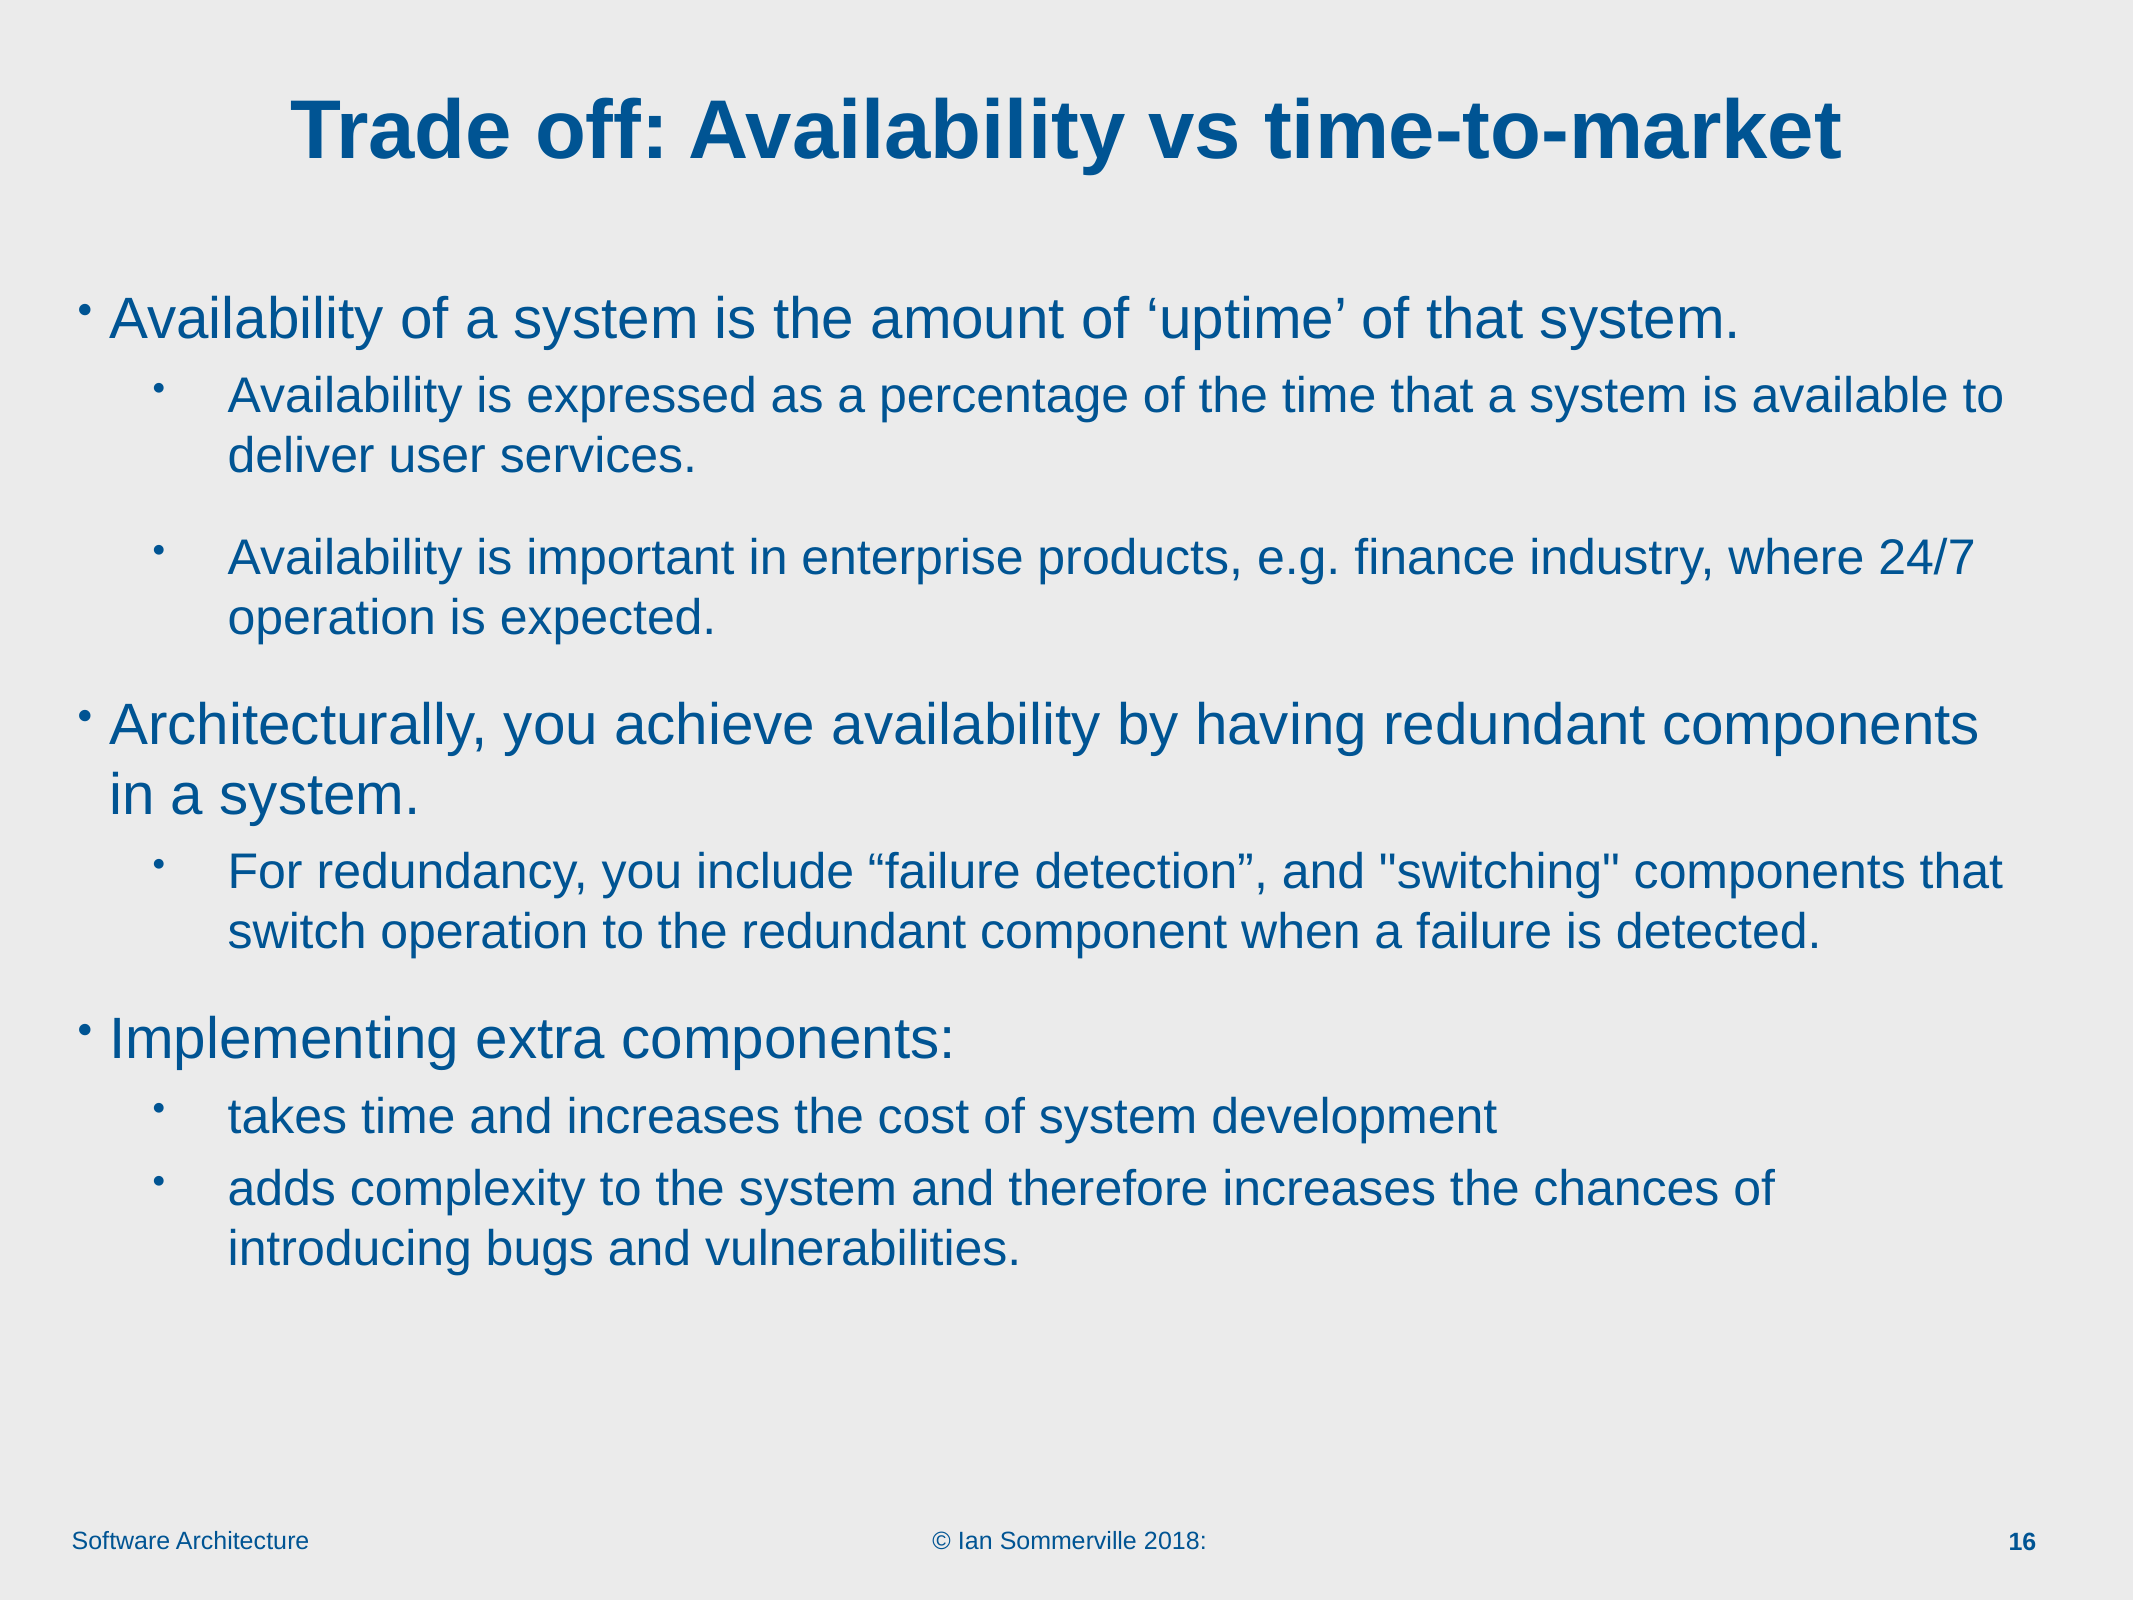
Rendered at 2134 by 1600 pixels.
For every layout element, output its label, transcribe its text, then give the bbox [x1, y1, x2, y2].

list Availability of a system is the amount of ‘uptime’ of that system. Availability is expressed as a percentage of the time that a system is available to deliver user services. Availability is important in enterprise products, e.g. finance industry, where 24/7 operation is expected. Architecturally, you achieve availability by having redundant components in a system. For redundancy, you include “failure detection”, and "switching" components that switch operation to the redundant component when a failure is detected. Implementing extra components: takes time and increases the cost of system development adds complexity to the system and therefore increases the chances of introducing bugs and vulnerabilities. [68, 271, 2016, 1454]
title Trade off: Availability vs time-to-market [80, 66, 2053, 248]
slide_number 16 [1997, 1516, 2046, 1563]
